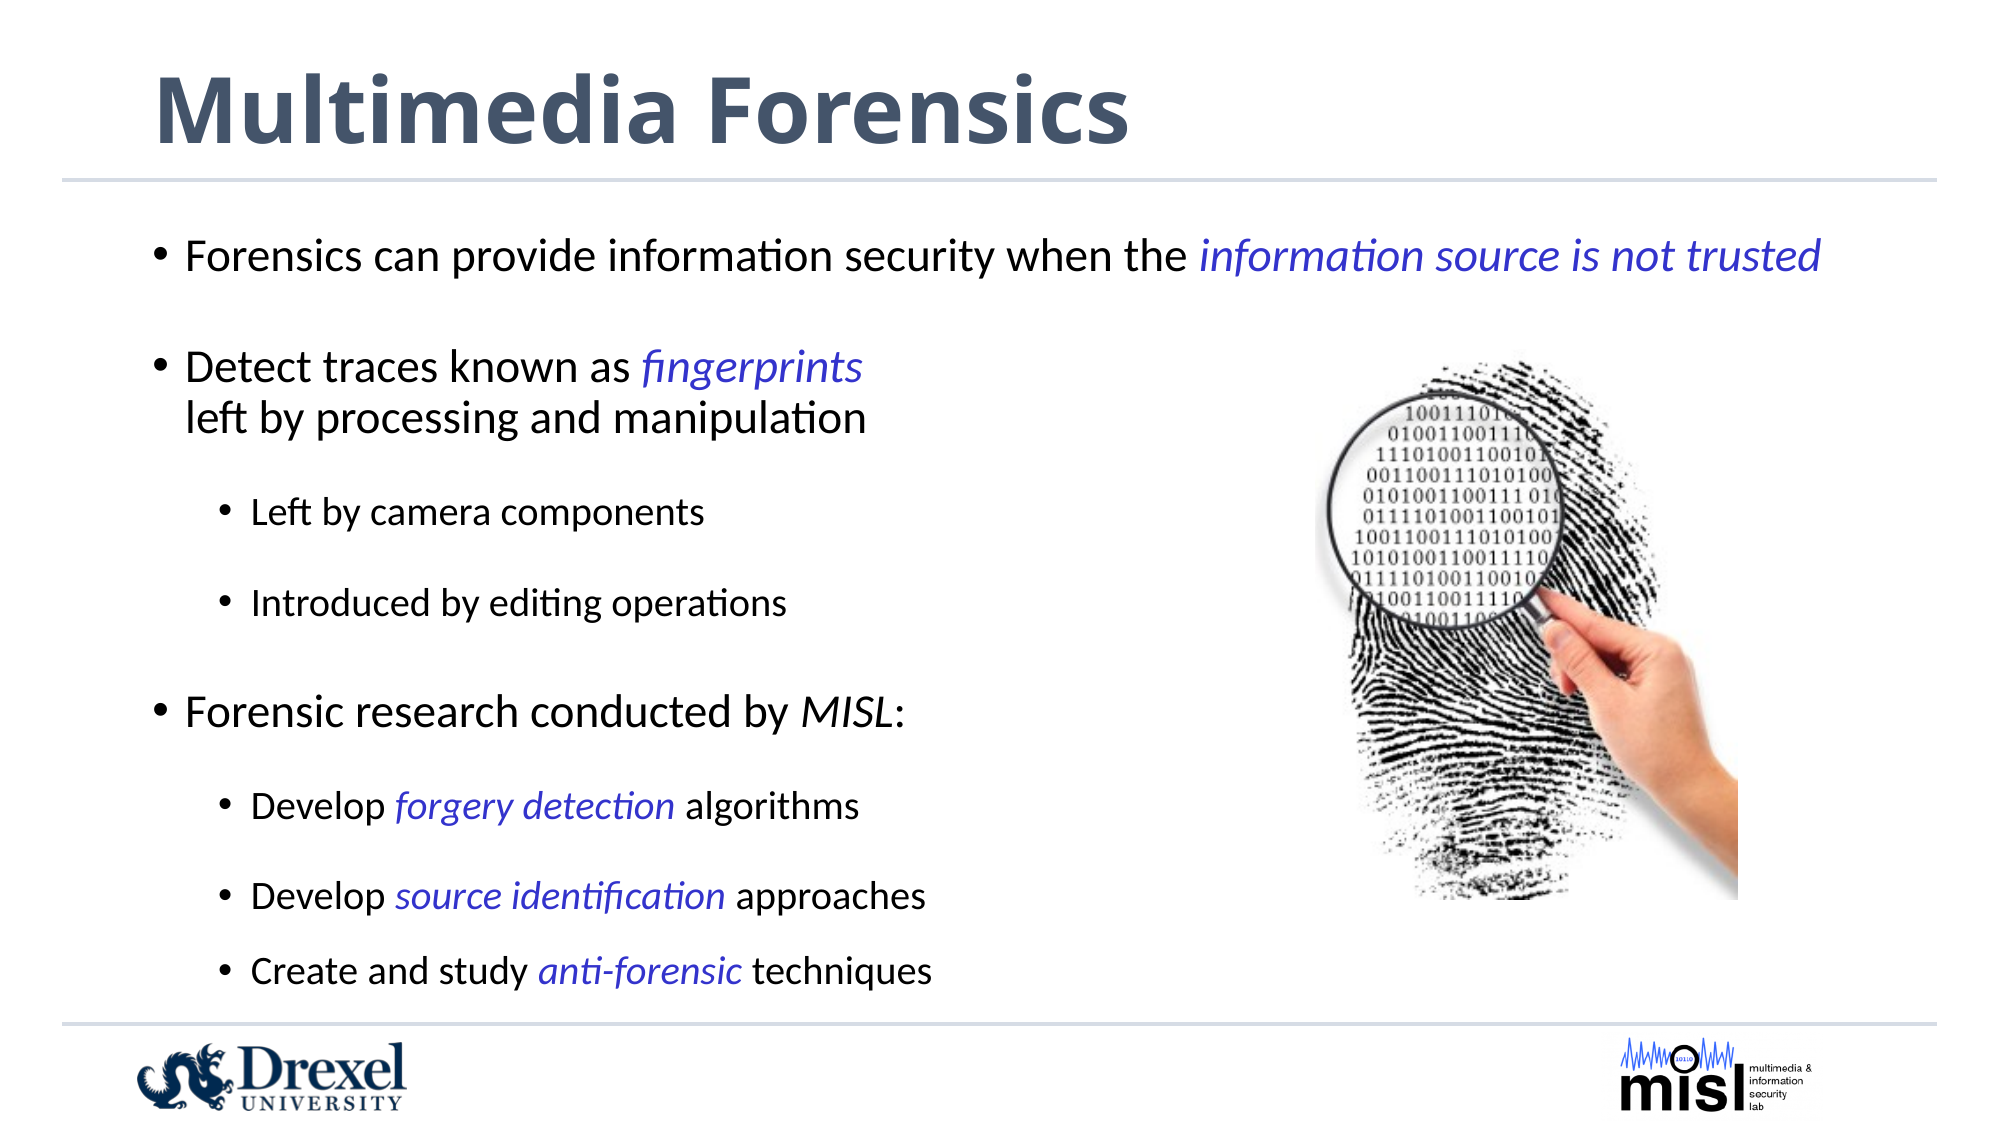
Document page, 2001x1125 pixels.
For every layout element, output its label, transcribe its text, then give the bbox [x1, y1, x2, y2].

title Multimedia Forensics [137, 5, 1863, 223]
list Forensics can provide information security when the information source is not trusted Detect traces known as fingerprints left by processing and manipulation Left by camera components Introduced by editing operations Forensic research conducted by MISL: Develop forgery detection algorithms Develop source identification approaches Create and study anti-forensic techniques [137, 223, 1863, 1014]
picture [1315, 349, 1738, 900]
picture [137, 1042, 407, 1111]
picture [1601, 1032, 1823, 1121]
